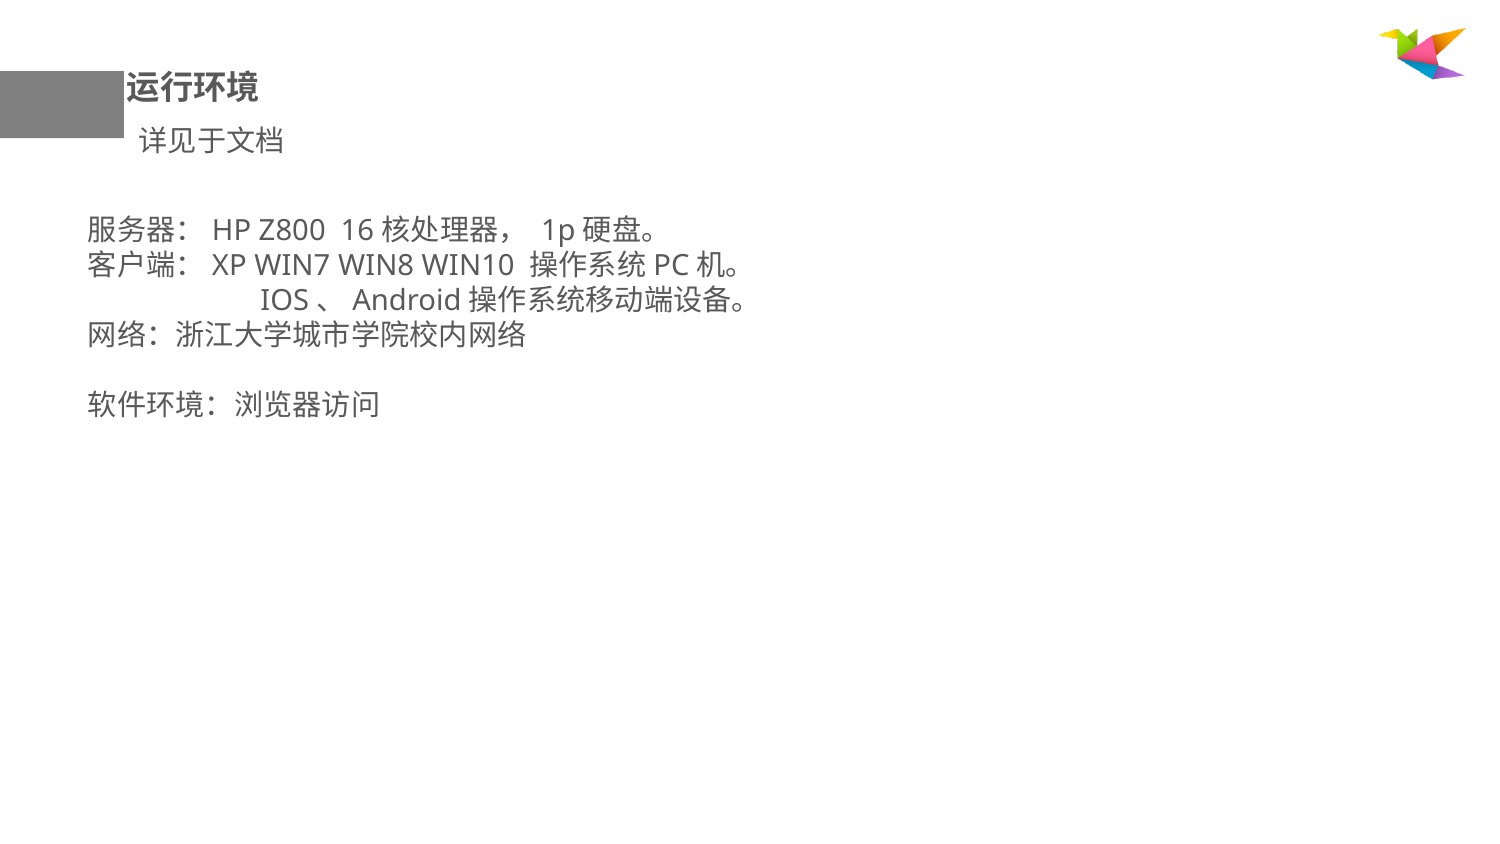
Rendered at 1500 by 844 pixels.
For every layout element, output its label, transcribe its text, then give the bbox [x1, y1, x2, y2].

text_box [0, 70, 124, 139]
picture [1376, 23, 1467, 80]
text_box 详见于文档 [124, 114, 300, 165]
text_box 运行环境 [112, 59, 538, 114]
text_box 服务器：HP Z800 16核处理器， 1p硬盘。 客户端：XP WIN7 WIN8 WIN10 操作系统PC机。 IOS、Android操作系统移动端设备。 网络：浙江大学城市学院校内网络 软件环境：浏览器访问 [73, 204, 777, 429]
